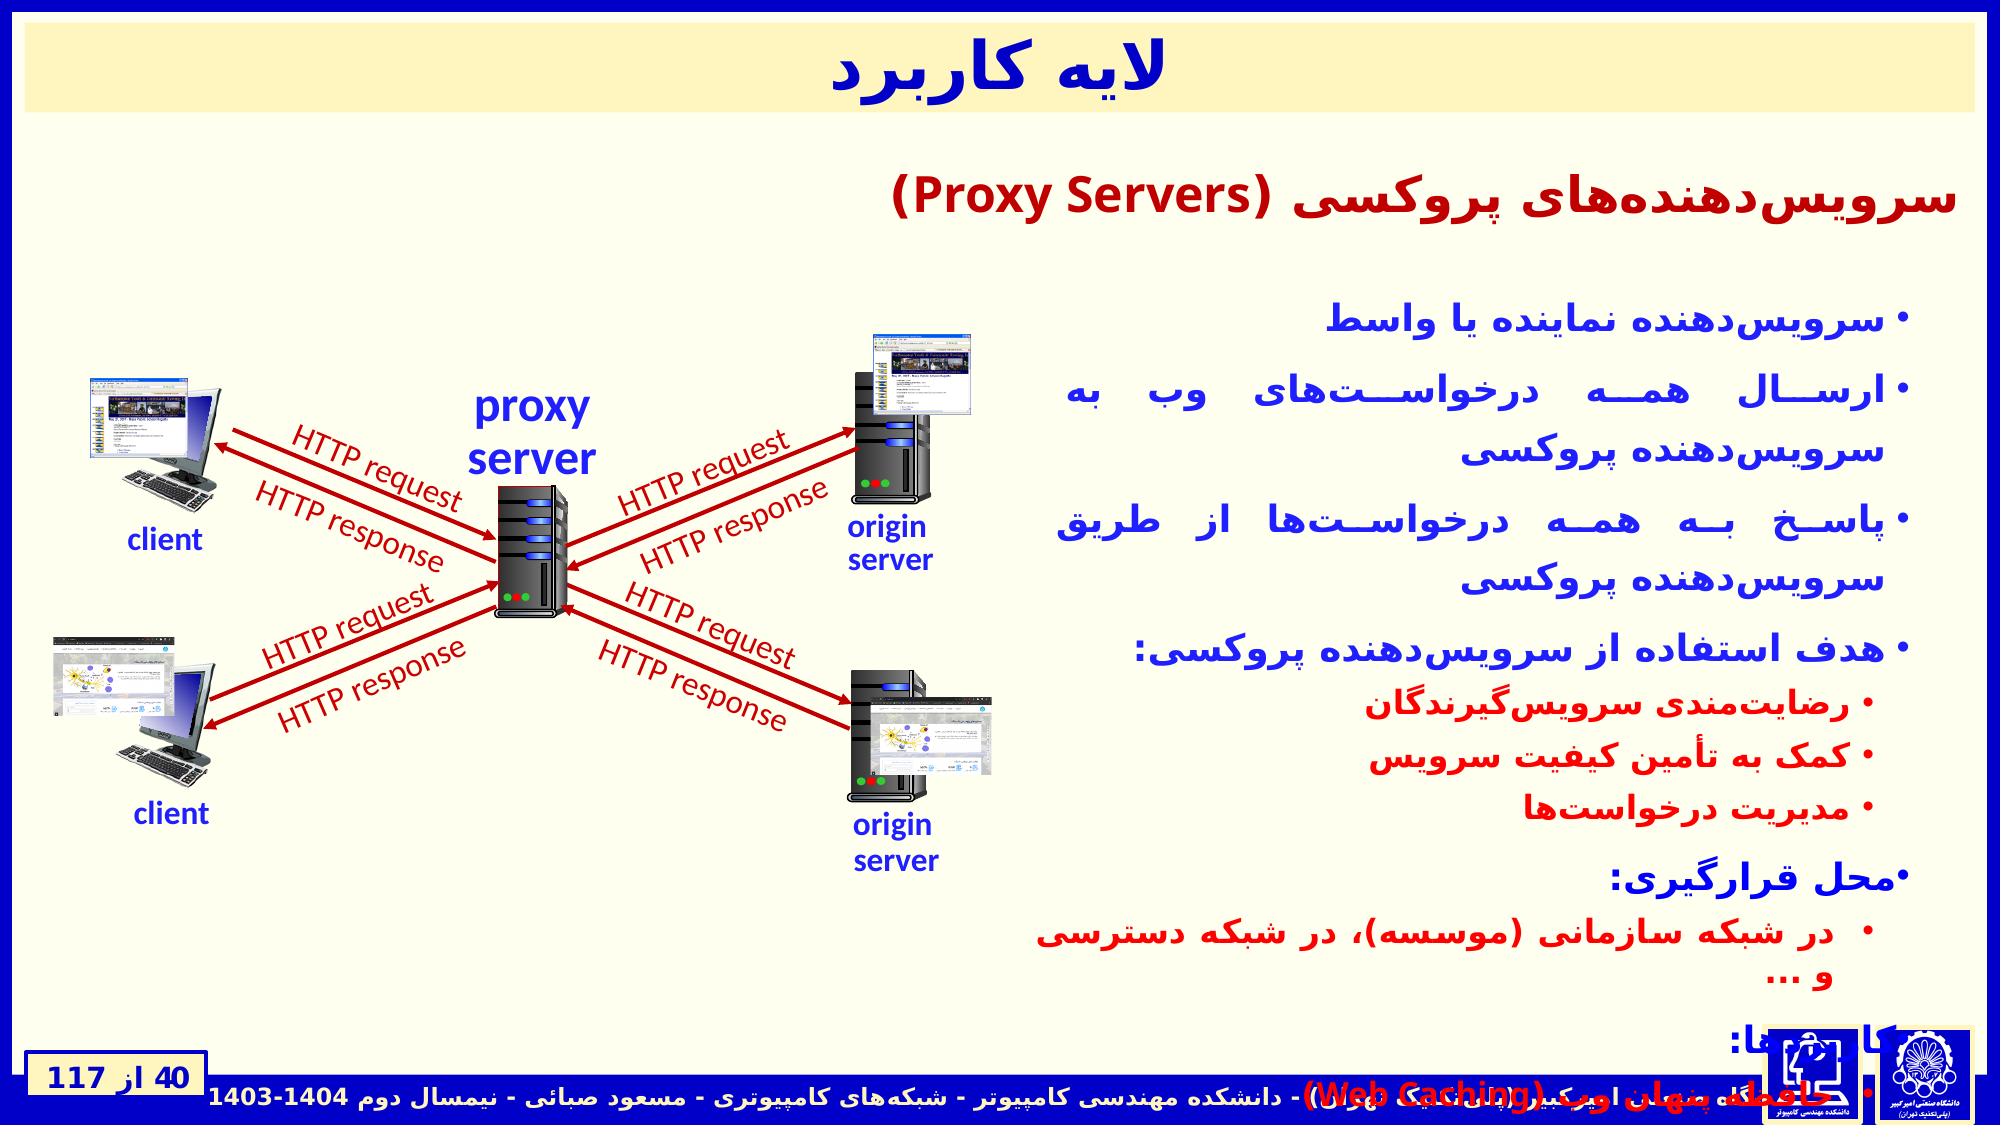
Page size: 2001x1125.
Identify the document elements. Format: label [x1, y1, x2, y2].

text_box [565, 427, 857, 447]
text_box [560, 605, 850, 729]
text_box [565, 447, 866, 571]
text_box [202, 606, 504, 729]
text_box [232, 429, 497, 540]
text_box [457, 370, 608, 618]
text_box [0, 0, 2000, 1125]
text_box [209, 581, 501, 700]
text_box [213, 443, 496, 562]
